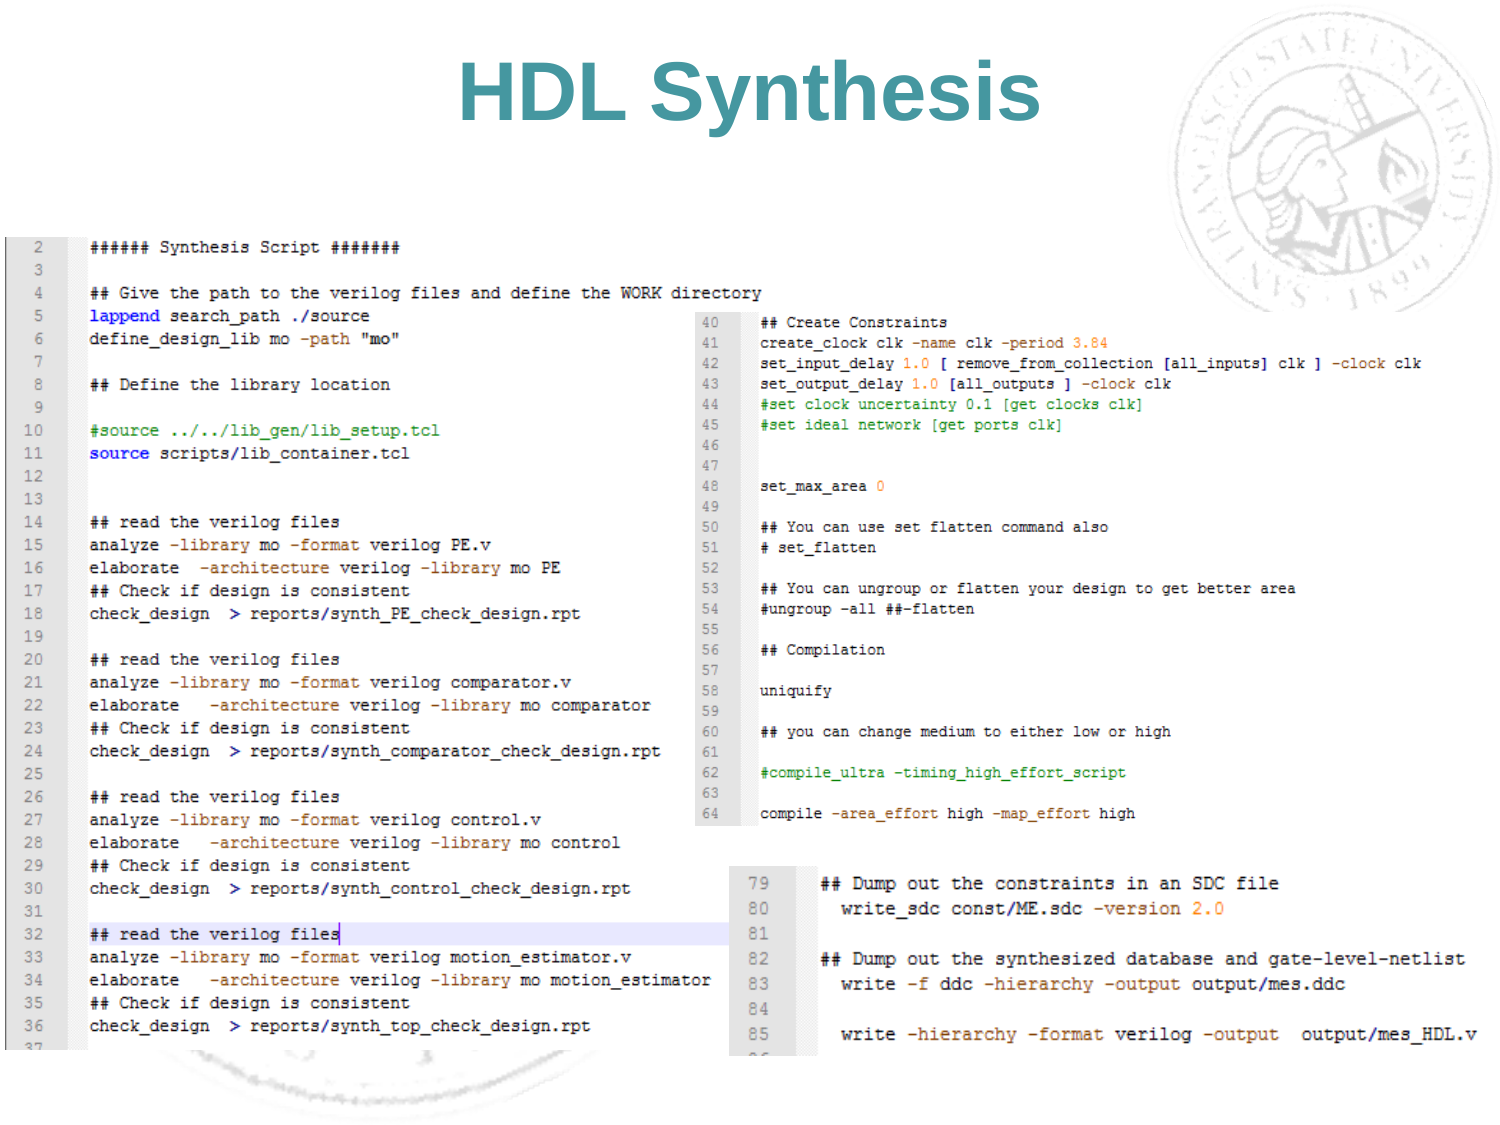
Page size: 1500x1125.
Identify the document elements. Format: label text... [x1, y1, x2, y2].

picture [5, 237, 1491, 1122]
title HDL Synthesis [74, 24, 1426, 151]
